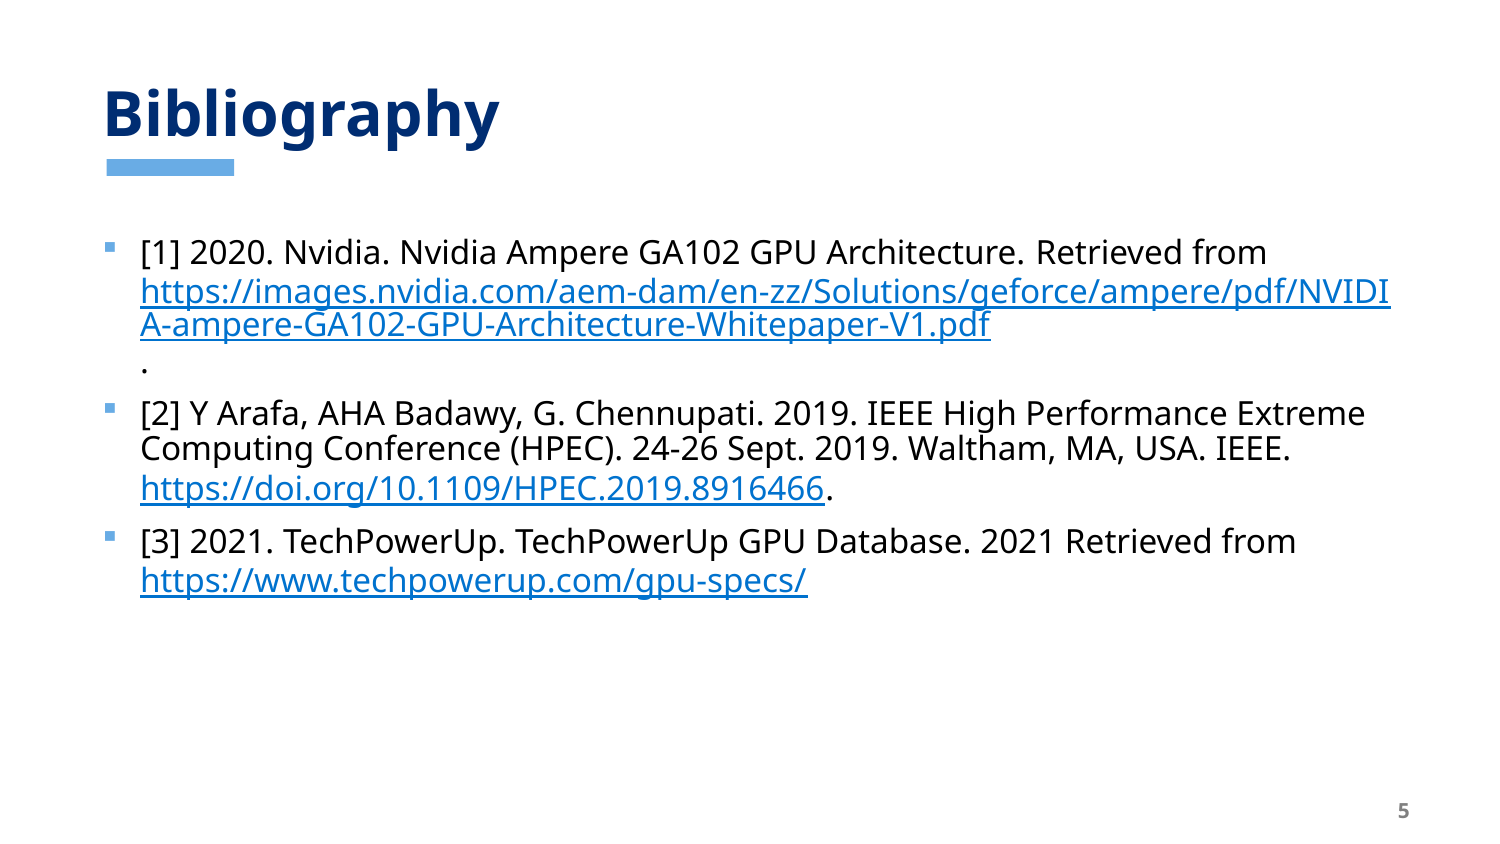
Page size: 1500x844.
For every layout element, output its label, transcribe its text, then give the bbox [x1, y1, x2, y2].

list [1] 2020. Nvidia. Nvidia Ampere GA102 GPU Architecture. Retrieved from https://images.nvidia.com/aem-dam/en-zz/Solutions/geforce/ampere/pdf/NVIDIA-ampere-GA102-GPU-Architecture-Whitepaper-V1.pdf. [2] Y Arafa, AHA Badawy, G. Chennupati. 2019. IEEE High Performance Extreme Computing Conference (HPEC). 24-26 Sept. 2019. Waltham, MA, USA. IEEE. https://doi.org/10.1109/HPEC.2019.8916466. [3] 2021. TechPowerUp. TechPowerUp GPU Database. 2021 Retrieved from https://www.techpowerup.com/gpu-specs/ [87, 228, 1414, 733]
title Bibliography [87, 74, 1414, 159]
